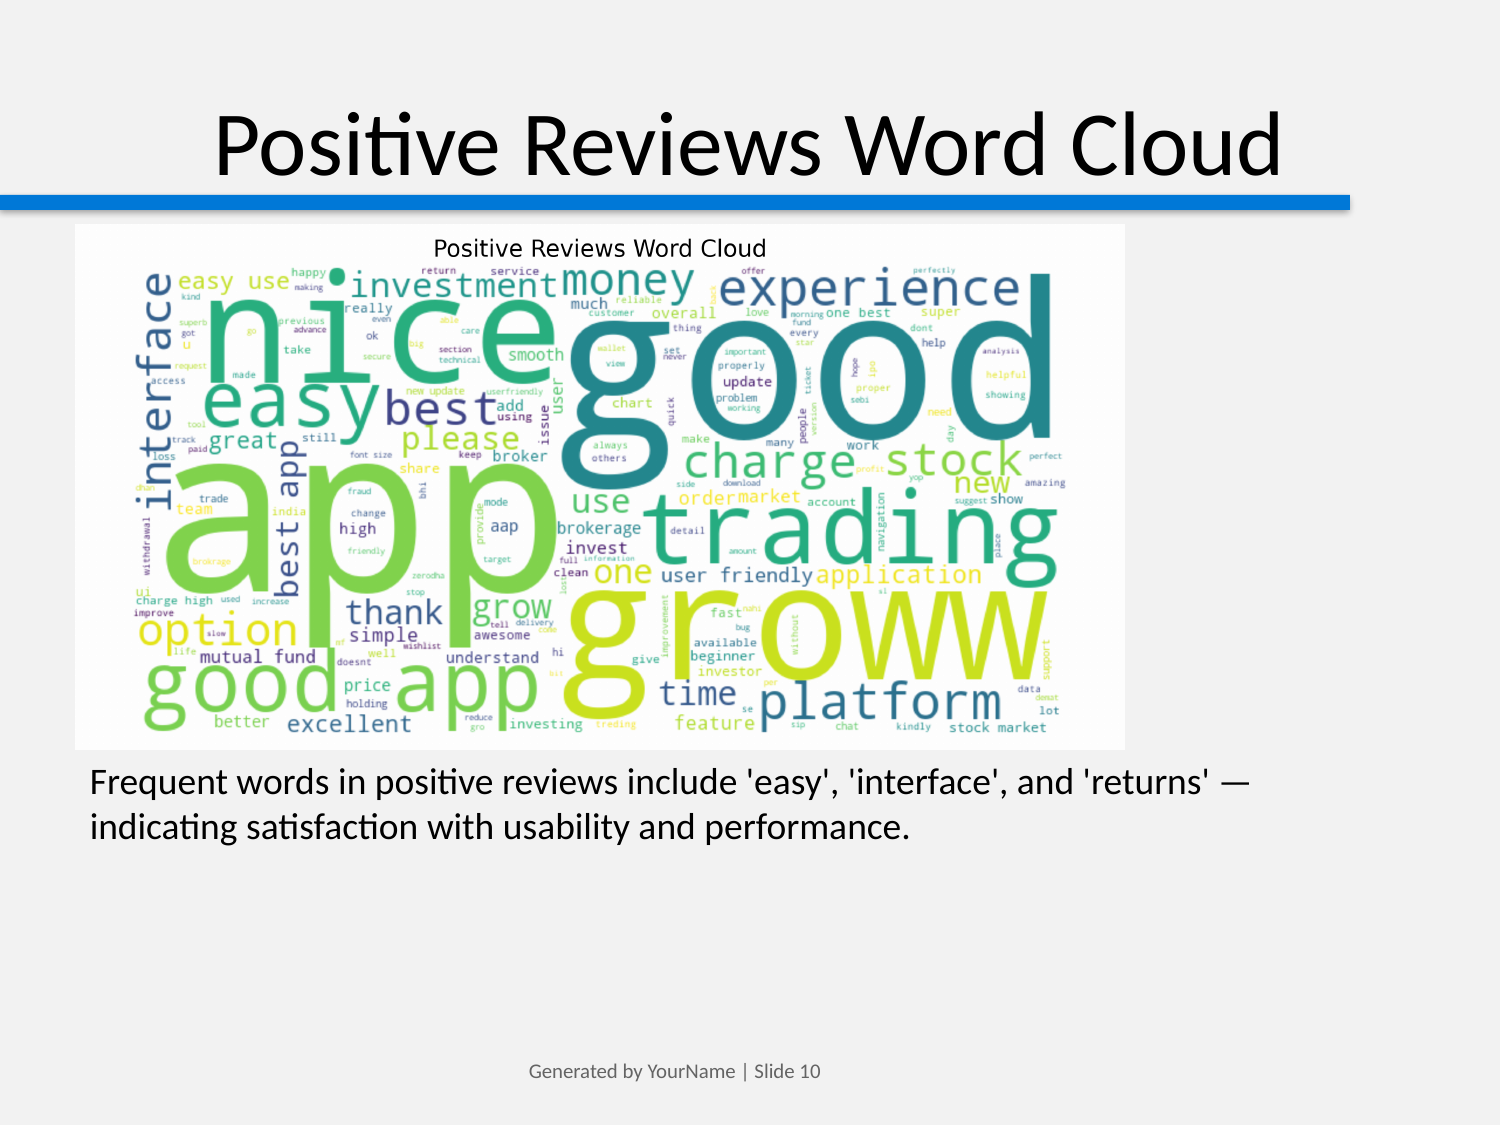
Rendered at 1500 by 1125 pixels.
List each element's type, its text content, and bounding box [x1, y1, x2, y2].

picture [74, 224, 1126, 751]
text_box Frequent words in positive reviews include 'easy', 'interface', and 'returns' — indicating satisfaction with usability and performance. [74, 749, 1425, 855]
text_box [0, 194, 1351, 211]
text_box Generated by YourName | Slide 10 [514, 1050, 836, 1090]
title Positive Reviews Word Cloud [75, 45, 1425, 233]
